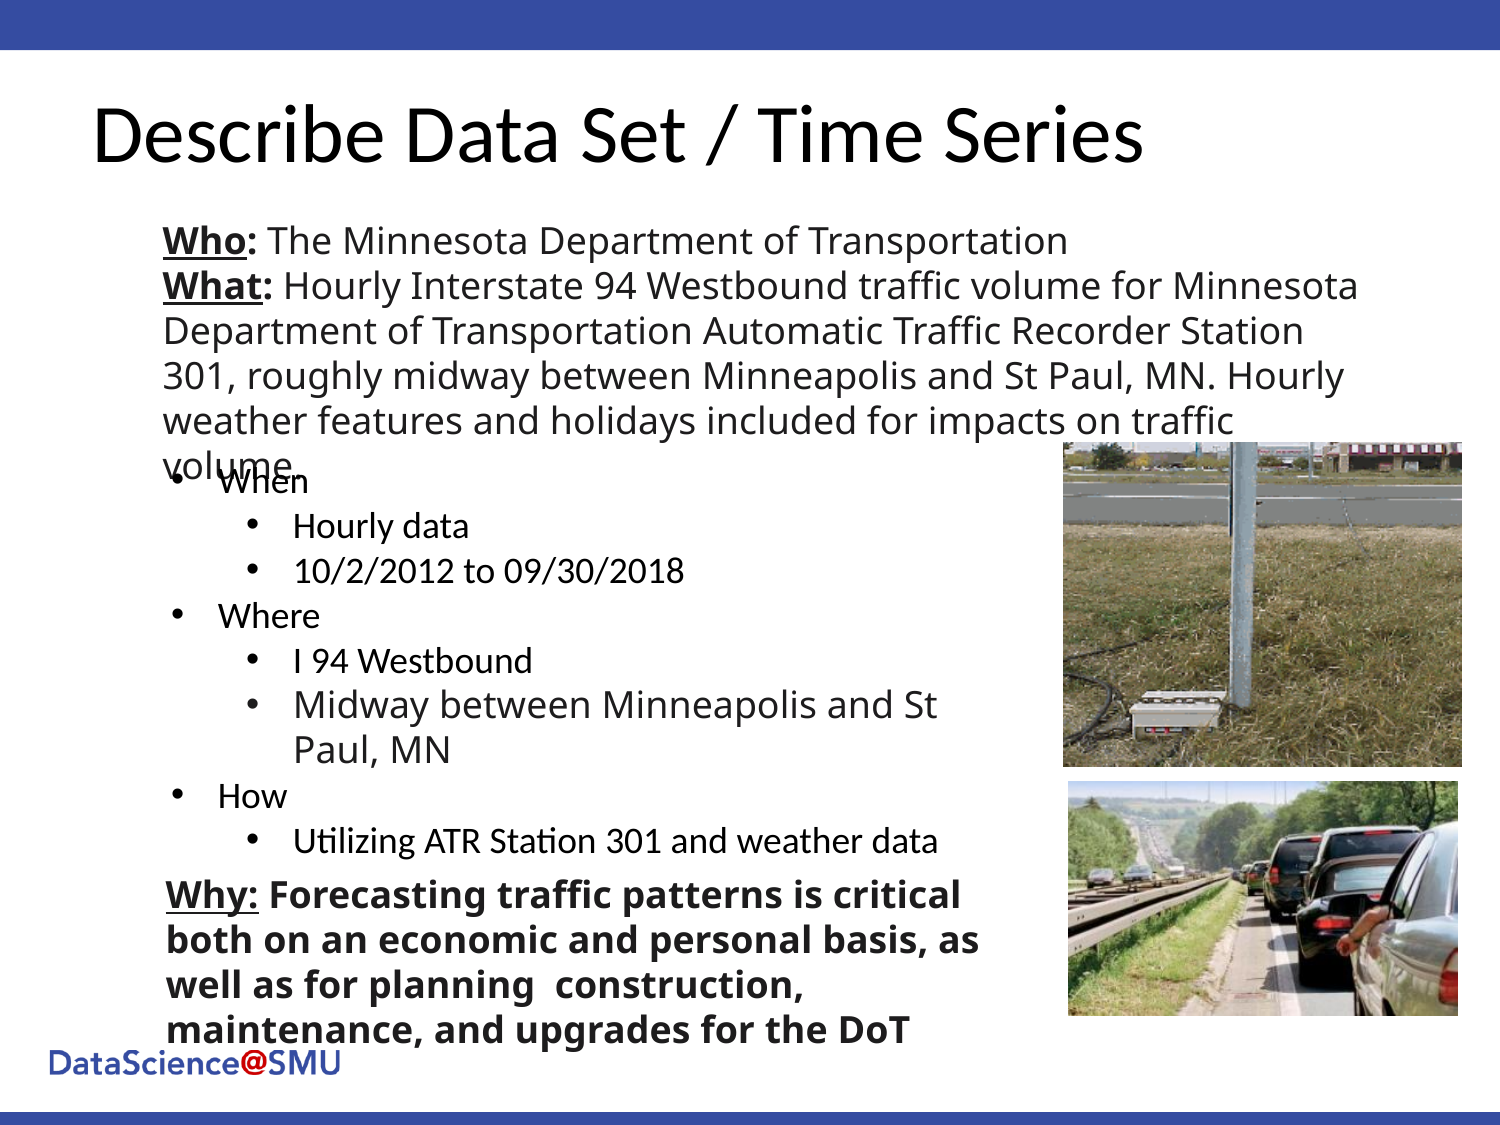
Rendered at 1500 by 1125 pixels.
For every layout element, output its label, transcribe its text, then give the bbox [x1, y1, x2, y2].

list Who: The Minnesota Department of Transportation What: Hourly Interstate 94 Westbound traffic volume for Minnesota Department of Transportation Automatic Traffic Recorder Station 301, roughly midway between Minneapolis and St Paul, MN. Hourly weather features and holidays included for impacts on traffic volume. [162, 216, 1375, 490]
text_box [49, 1050, 340, 1075]
picture [1067, 781, 1458, 1016]
text_box Why: Forecasting traffic patterns is critical both on an economic and personal basis, as well as for planning construction, maintenance, and upgrades for the DoT [150, 863, 1032, 1059]
picture [1063, 442, 1463, 768]
text_box When Hourly data 10/2/2012 to 09/30/2018 Where I 94 Westbound Midway between Minneapolis and St Paul, MN How Utilizing ATR Station 301 and weather data [156, 448, 1038, 868]
title Describe Data Set / Time Series [92, 72, 1408, 176]
